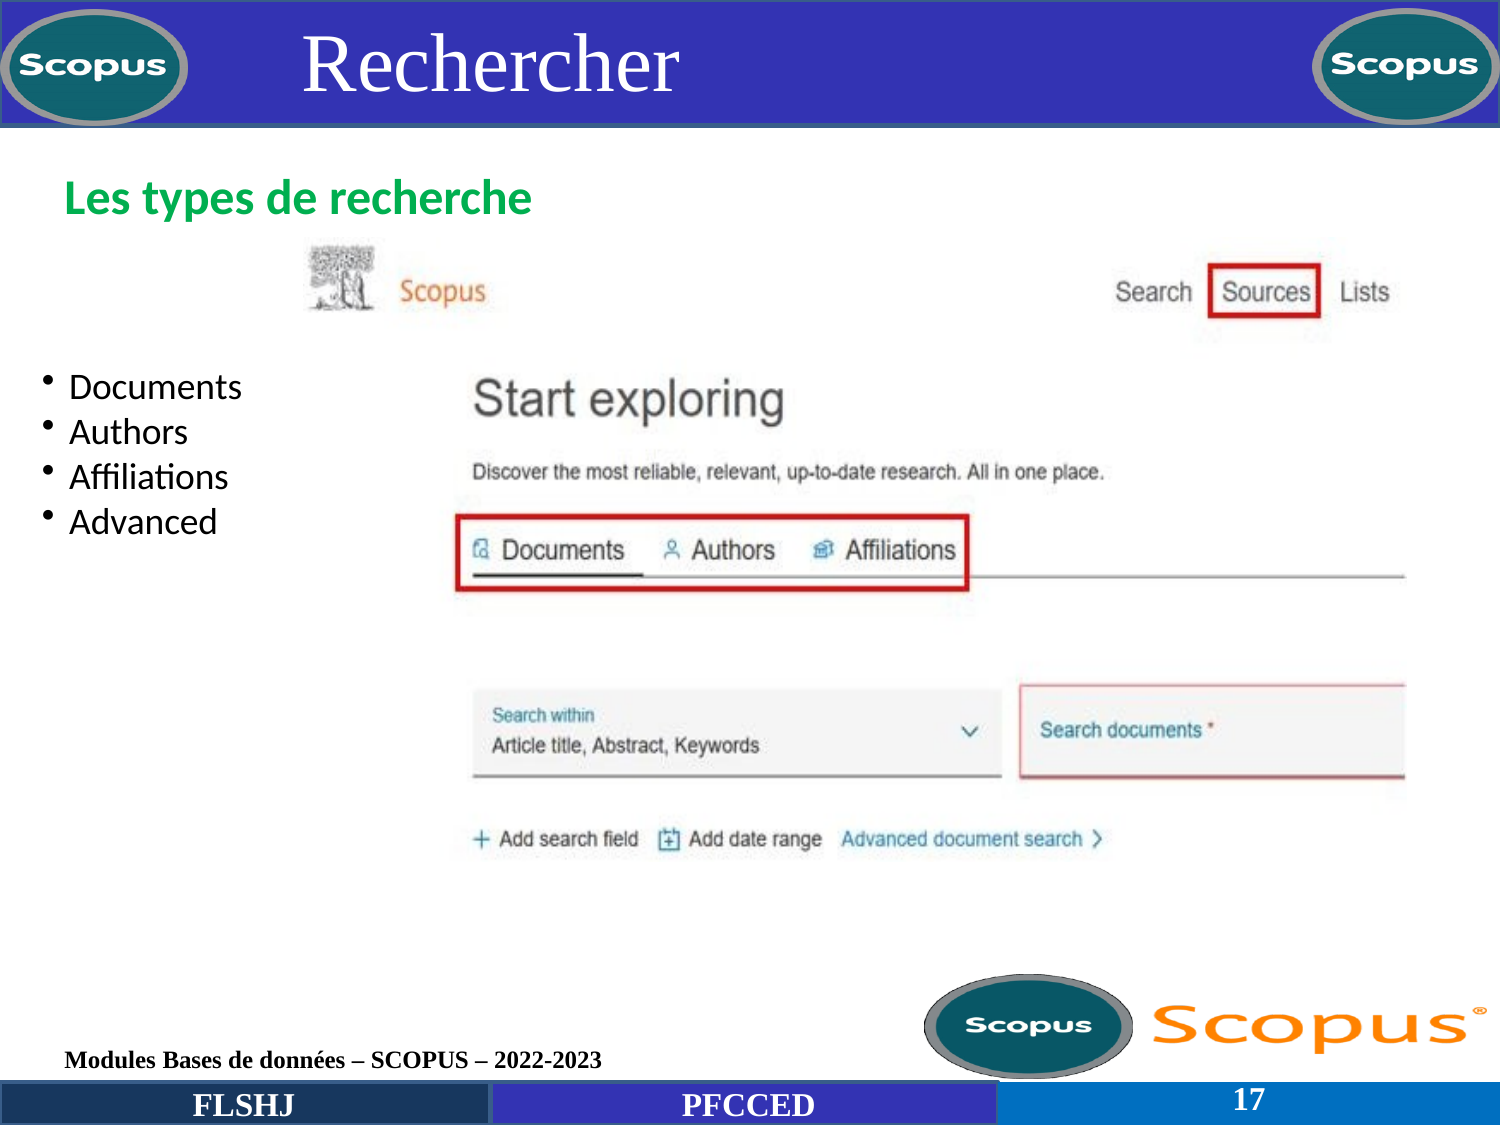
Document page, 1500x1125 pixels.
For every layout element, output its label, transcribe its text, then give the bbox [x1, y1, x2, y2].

slide_number FLSHJ [190, 1084, 300, 1125]
title Rechercher [299, 23, 1250, 214]
picture [1312, 7, 1500, 125]
slide_number 17 [1226, 1088, 1273, 1125]
picture [303, 237, 1407, 862]
picture [0, 9, 188, 127]
footer PFCCED [679, 1084, 850, 1125]
picture [924, 974, 1488, 1079]
text_box Documents Authors Affiliations Advanced [39, 360, 245, 543]
text_box Les types de recherche [62, 162, 537, 225]
text_box Modules Bases de données – SCOPUS – 2022-2023 [62, 1047, 647, 1074]
